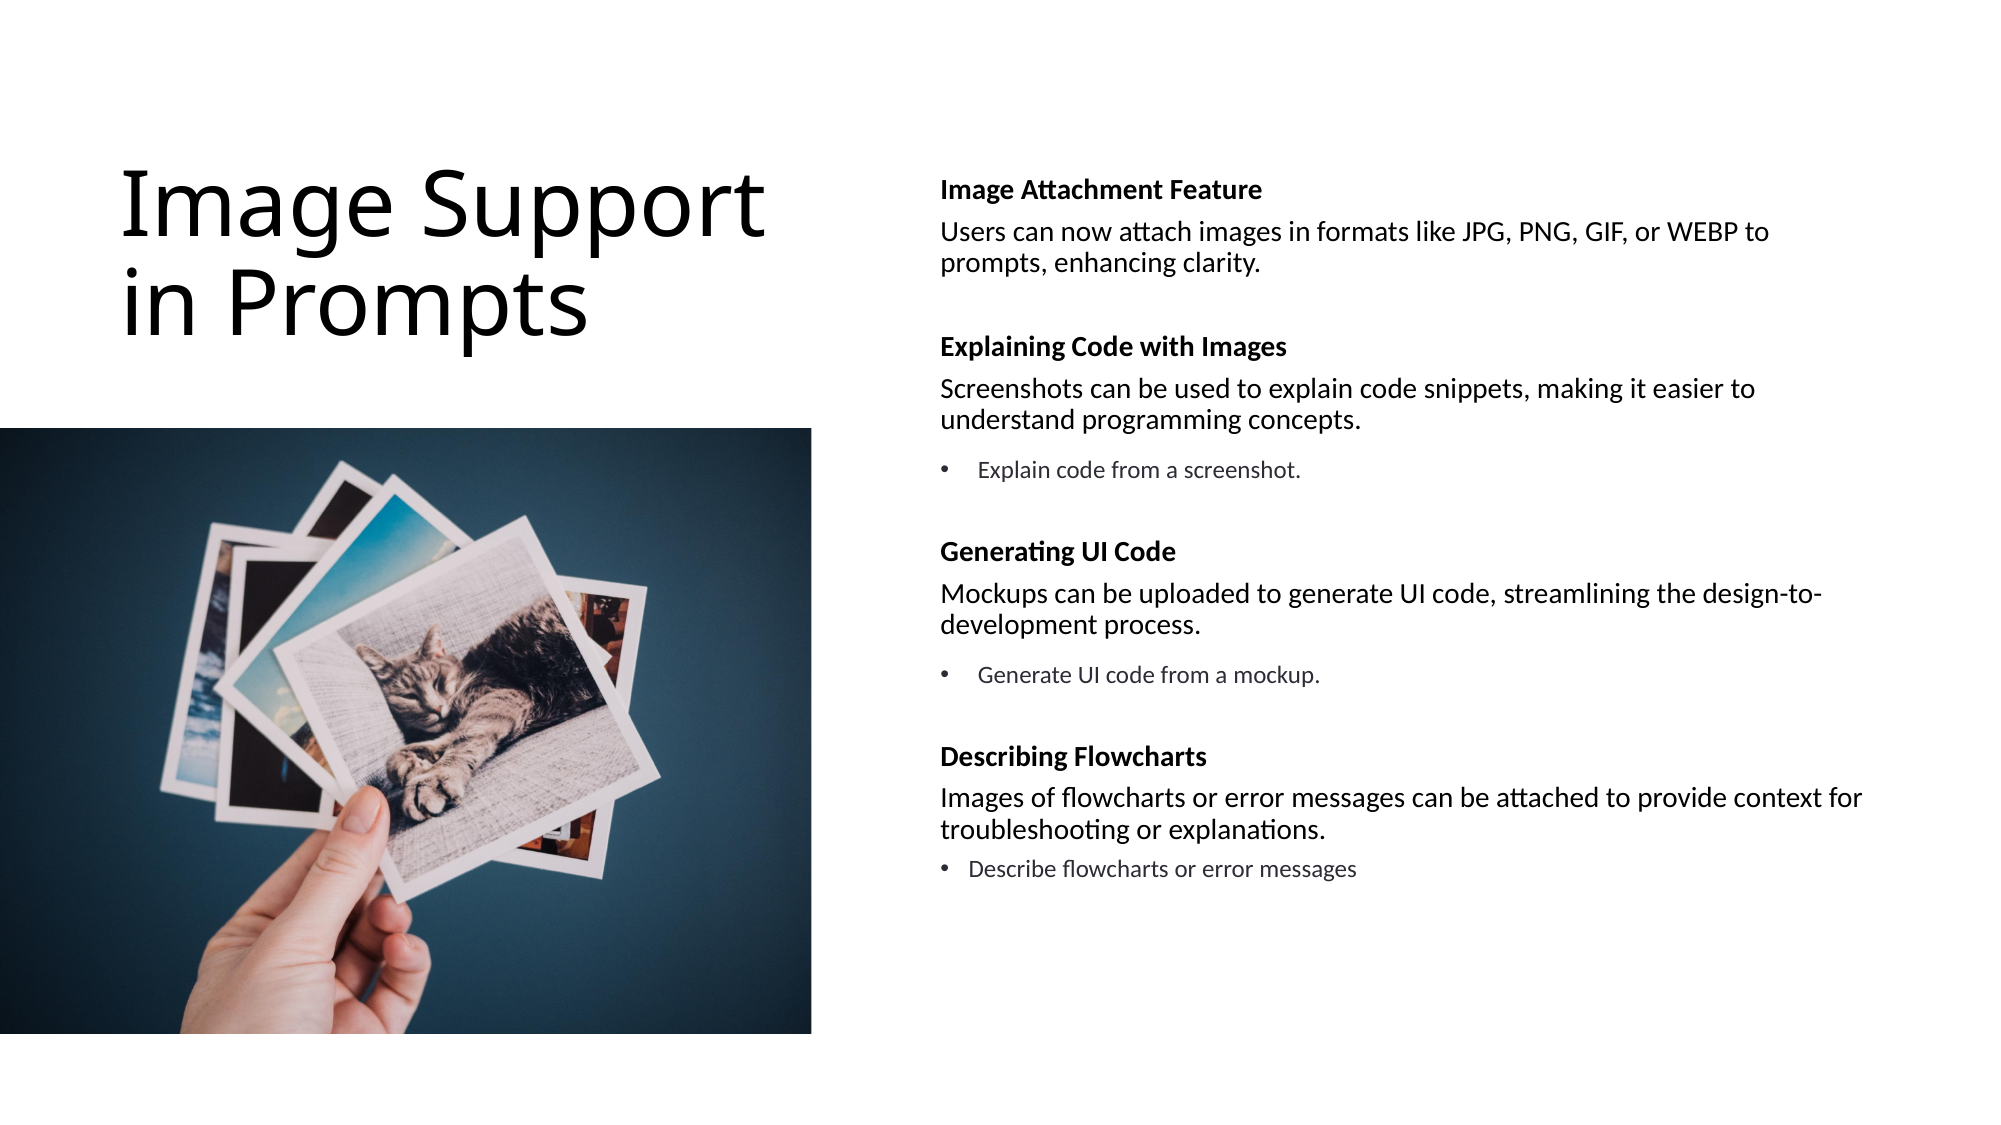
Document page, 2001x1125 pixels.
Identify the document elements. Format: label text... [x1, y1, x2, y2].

title Image Support in Prompts [105, 149, 812, 393]
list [0, 428, 812, 1034]
list Image Attachment Feature Users can now attach images in formats like JPG, PNG, GIF, or WEBP to prompts, enhancing clarity. Explaining Code with Images Screenshots can be used to explain code snippets, making it easier to understand programming concepts. Explain code from a screenshot. Generating UI Code Mockups can be uploaded to generate UI code, streamlining the design-to-development process. Generate UI code from a mockup. Describing Flowcharts Images of flowcharts or error messages can be attached to provide context for troubleshooting or explanations. Describe flowcharts or error messages [925, 166, 1892, 1034]
